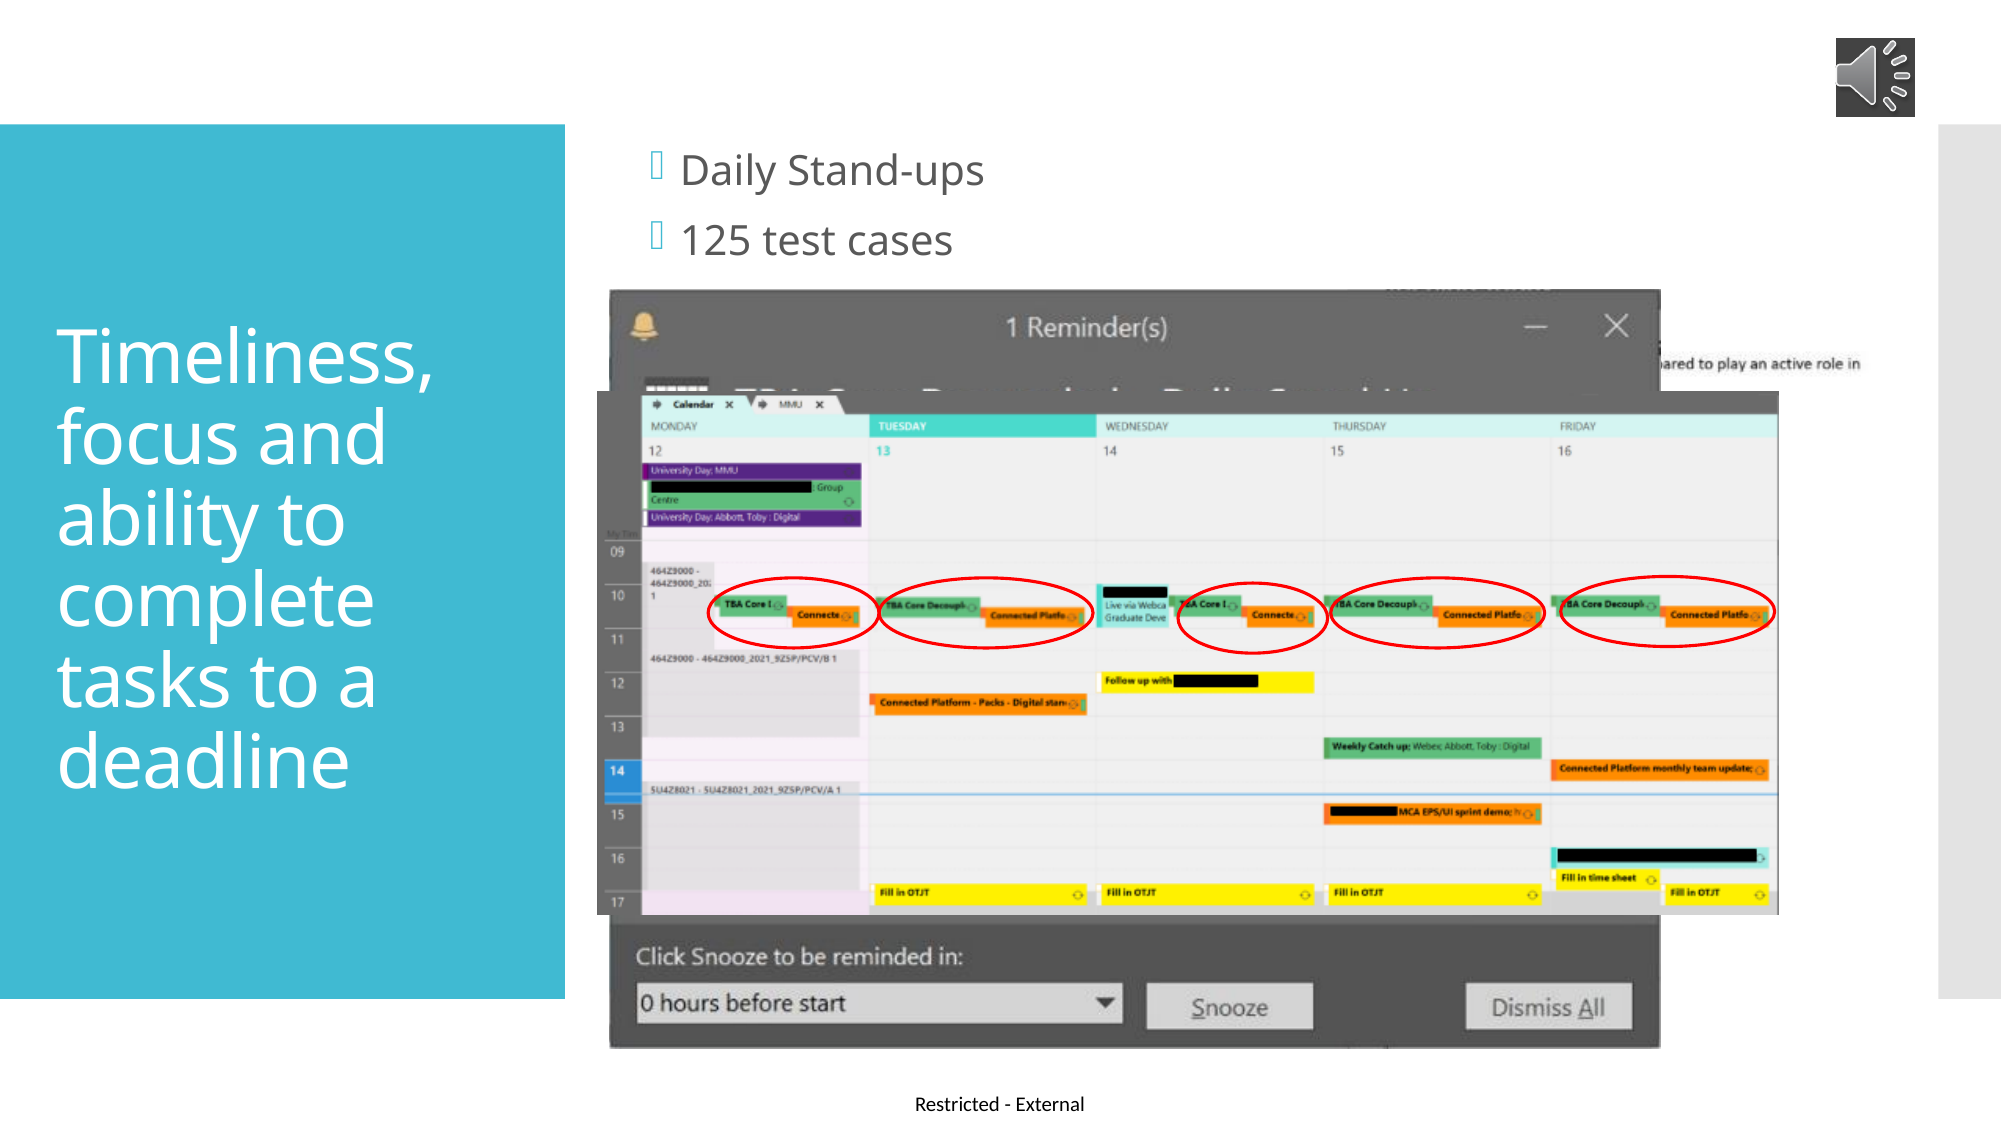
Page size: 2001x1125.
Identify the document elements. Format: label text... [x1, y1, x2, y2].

list Daily Stand-ups 125 test cases [634, 141, 1835, 272]
picture [609, 288, 1890, 562]
picture [1834, 37, 1916, 119]
picture [609, 915, 1661, 1049]
title Timeliness, focus and ability to complete tasks to a deadline [41, 184, 525, 940]
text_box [597, 391, 1779, 915]
